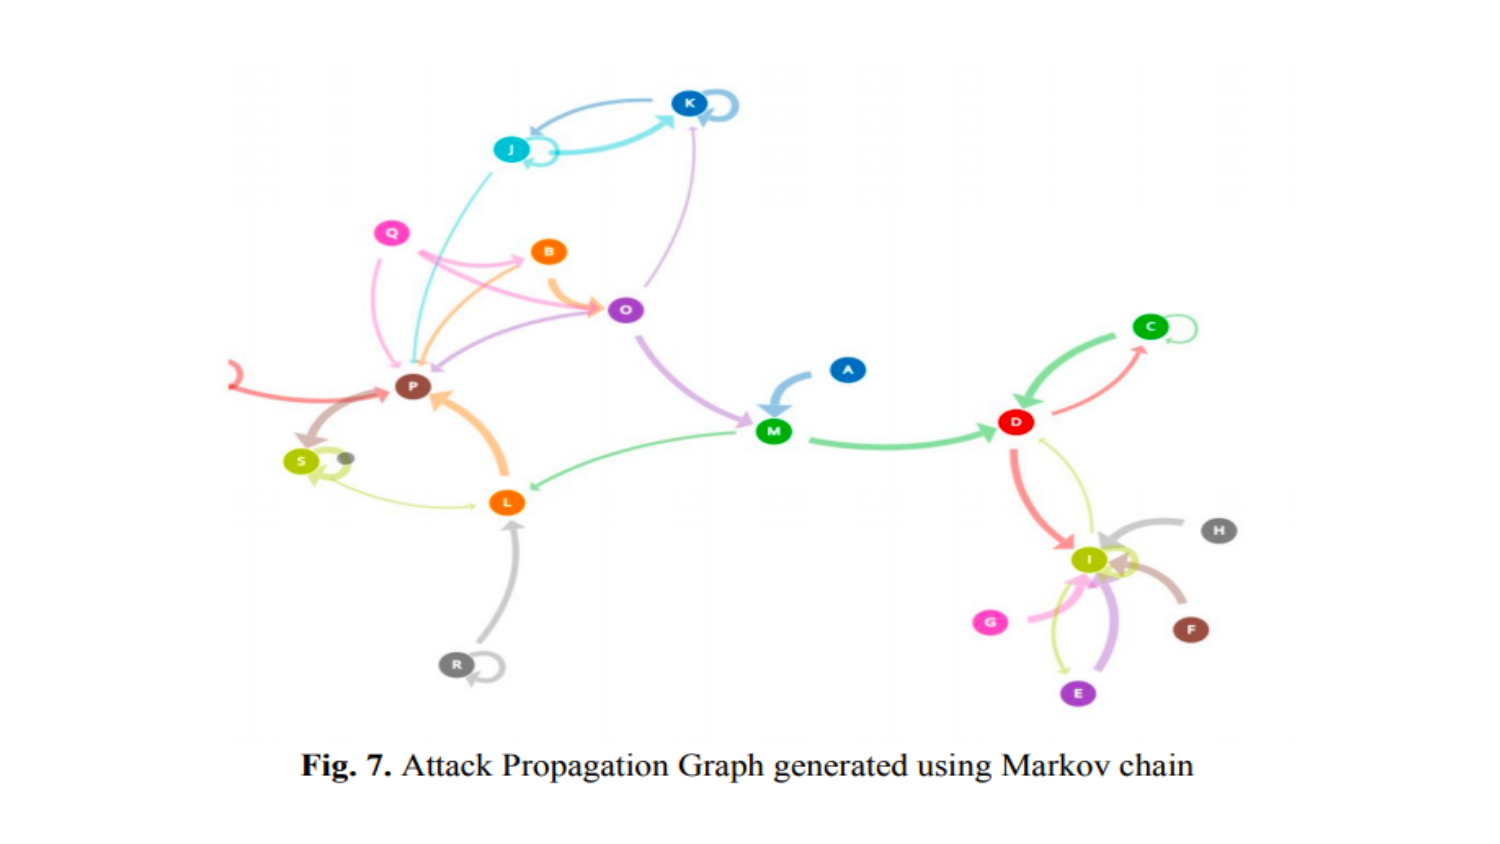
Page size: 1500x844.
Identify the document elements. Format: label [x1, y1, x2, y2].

picture [50, 41, 1423, 819]
